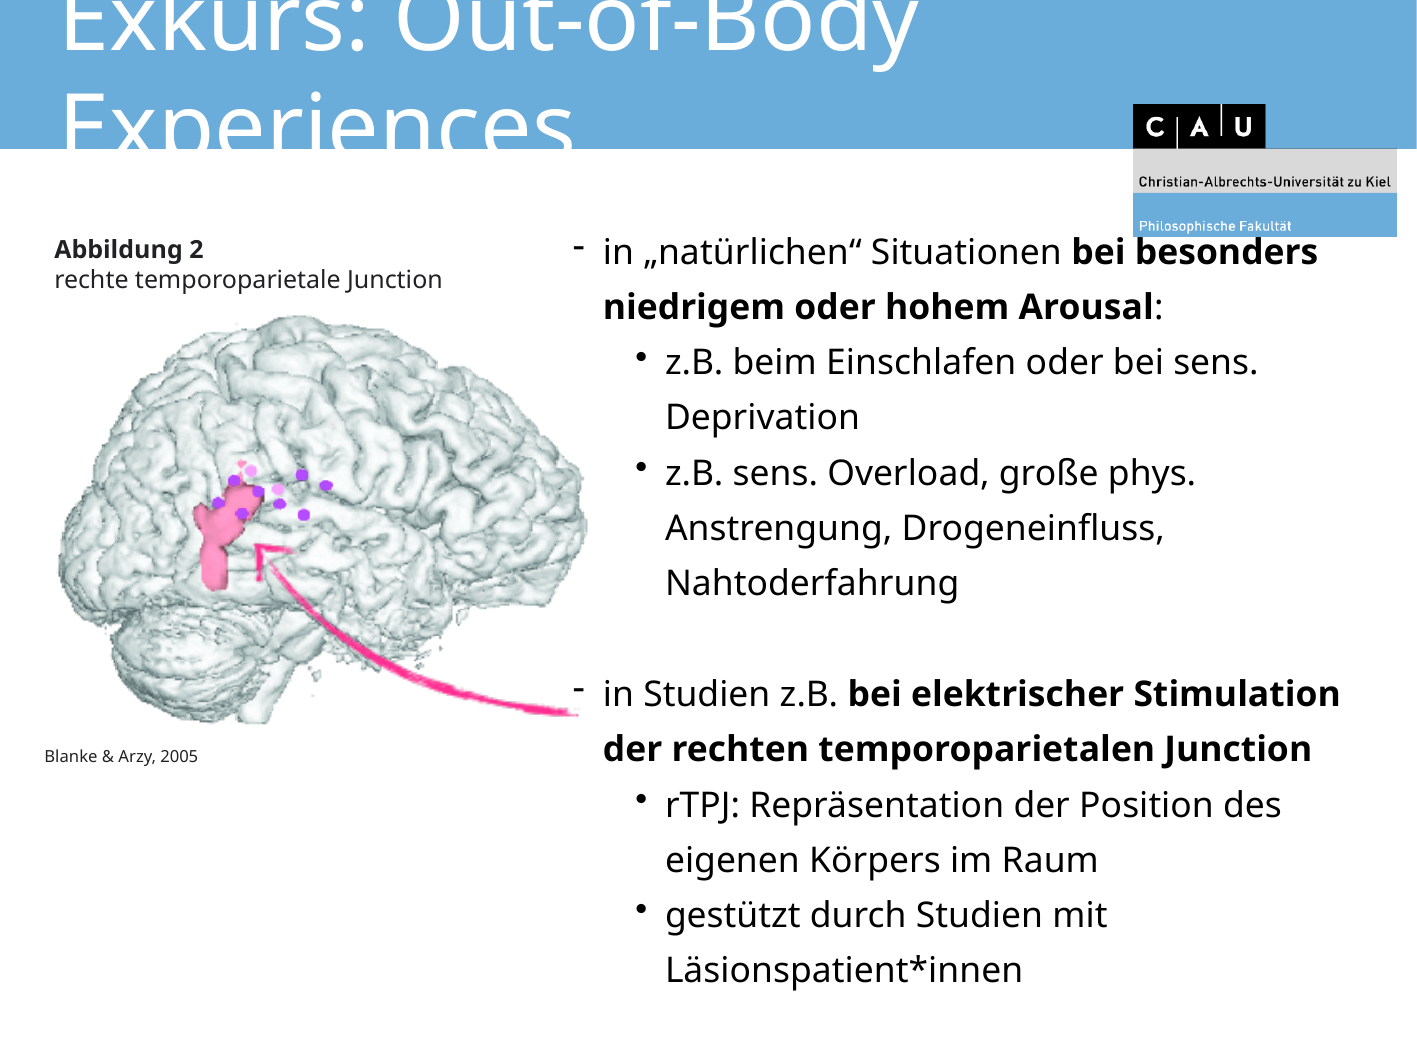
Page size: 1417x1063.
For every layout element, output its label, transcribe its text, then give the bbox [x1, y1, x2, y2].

title Exkurs: Out-of-Body Experiences [0, 0, 1180, 136]
text_box Blanke & Arzy, 2005 [36, 738, 151, 774]
picture [1133, 104, 1397, 237]
text_box in „natürlichen“ Situationen bei besonders niedrigem oder hohem Arousal: z.B. beim Einschlafen oder bei sens. Deprivation z.B. sens. Overload, große phys. Anstrengung, Drogeneinfluss, Nahtoderfahrung in Studien z.B. bei elektrischer Stimulation der rechten temporoparietalen Junction rTPJ: Repräsentation der Position des eigenen Körpers im Raum gestützt durch Studien mit Läsionspatient*innen [565, 166, 1393, 998]
title Motor imagery [142, 738, 227, 774]
text_box Abbildung 2 rechte temporoparietale Junction [46, 225, 568, 276]
list Dietrich ea., Frontiers of Neurology, 2018; Limakatso ea., Physiotherapy, 2020 [565, 428, 736, 860]
picture [22, 276, 624, 738]
